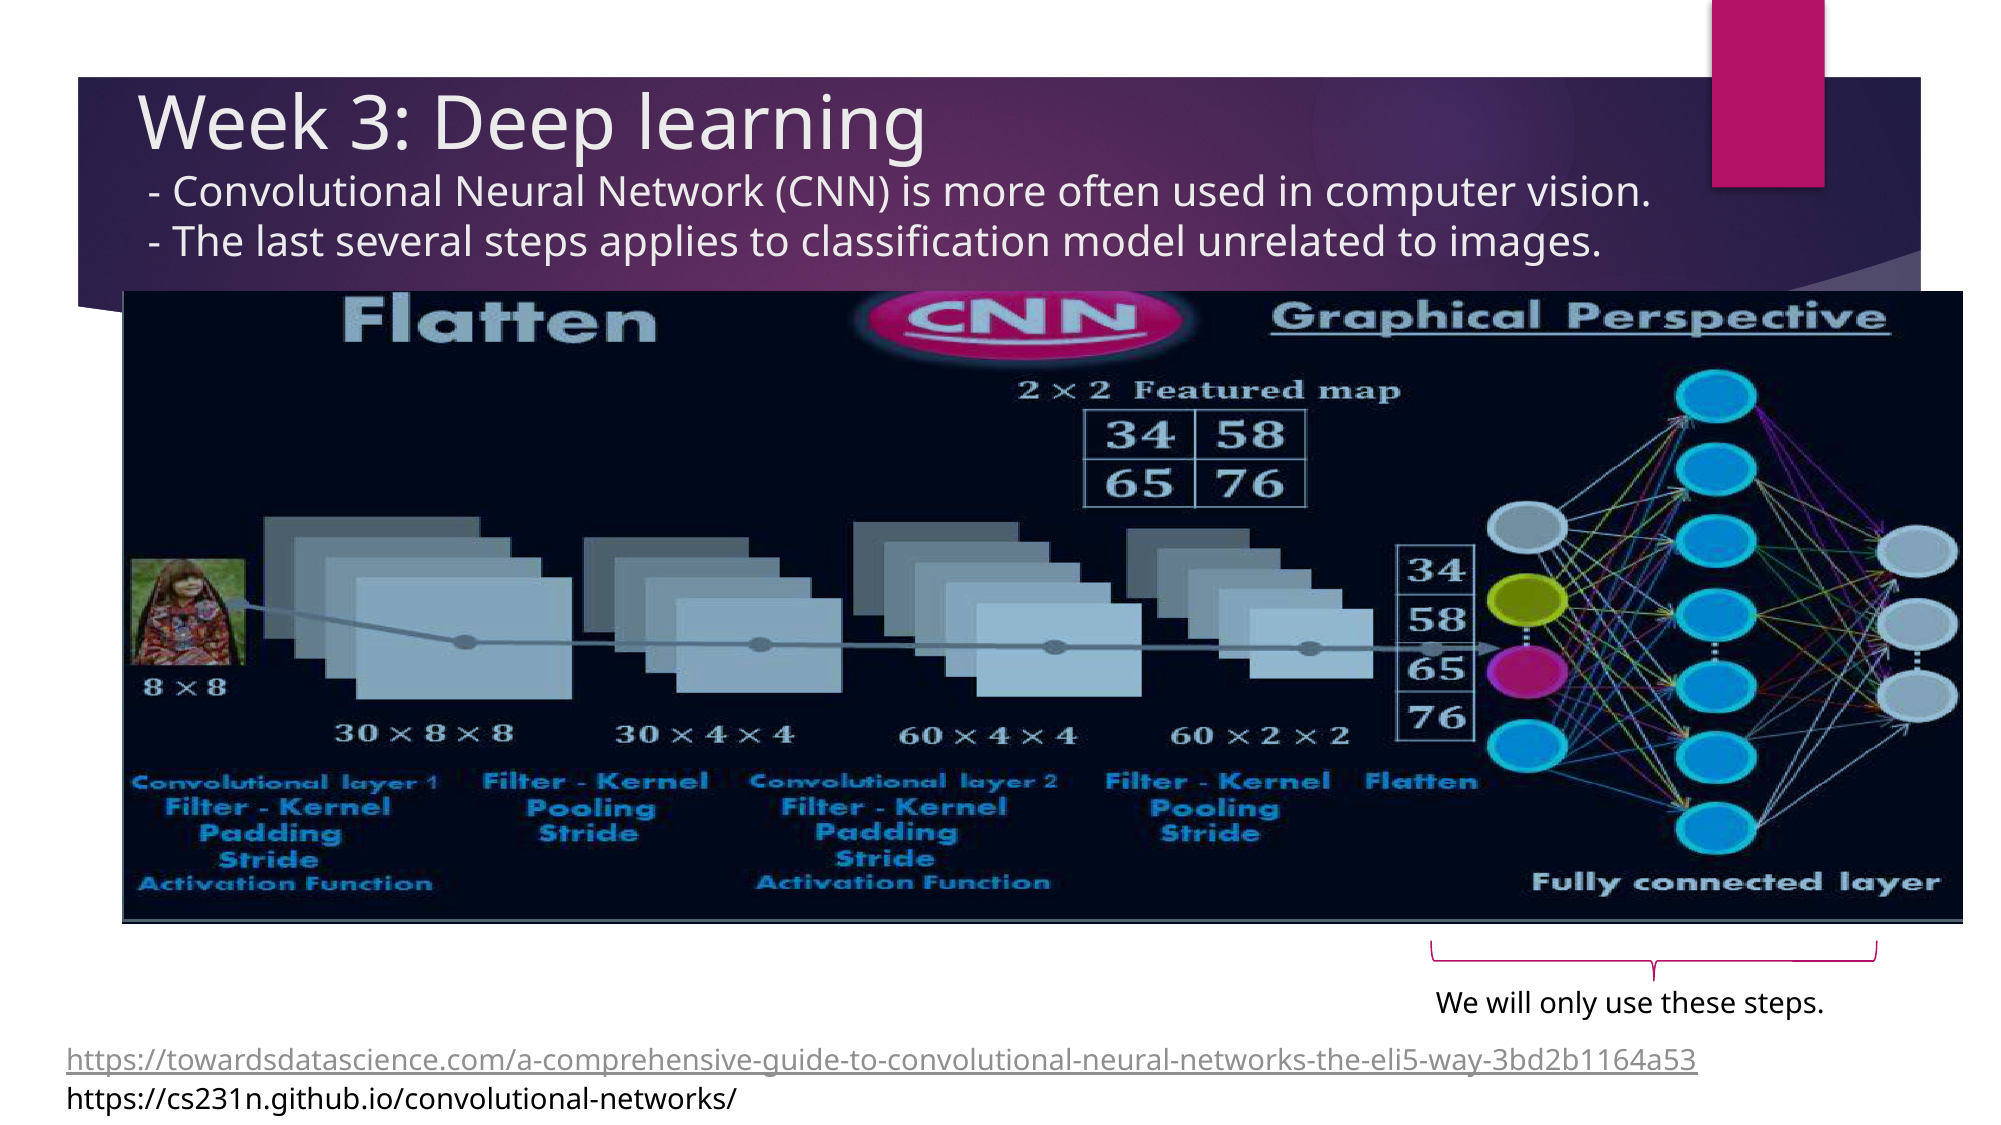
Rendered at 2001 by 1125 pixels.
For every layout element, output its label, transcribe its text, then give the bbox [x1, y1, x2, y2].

text_box We will only use these steps. [1421, 976, 1887, 1027]
title Week 3: Deep learning - Convolutional Neural Network (CNN) is more often used in computer vision. - The last several steps applies to classification model unrelated to images. [122, 66, 1918, 274]
text_box [1430, 940, 1878, 976]
text_box https://towardsdatascience.com/a-comprehensive-guide-to-convolutional-neural-networks-the-eli5-way-3bd2b1164a53 https://cs231n.github.io/convolutional-networks/ [51, 1033, 1949, 1123]
picture [121, 290, 1964, 925]
